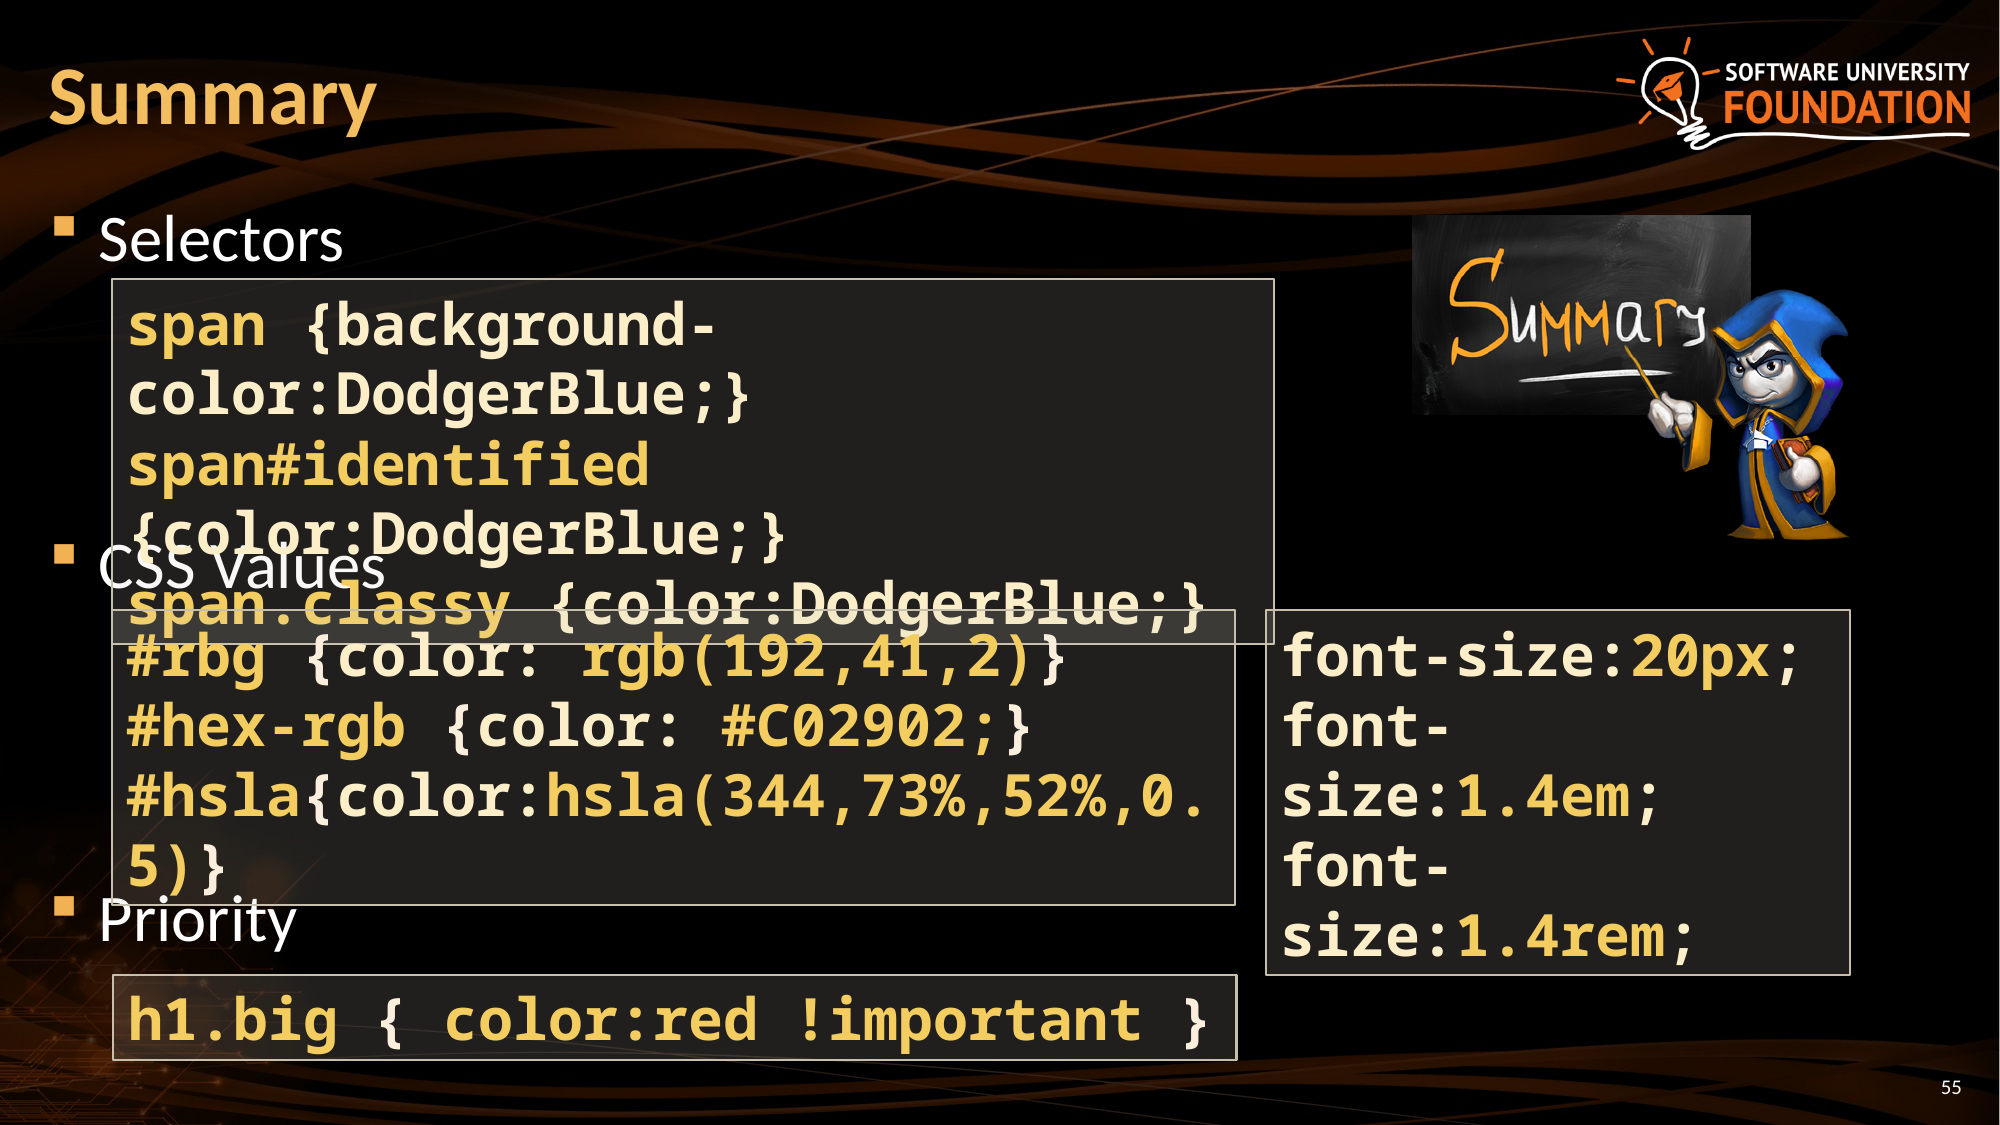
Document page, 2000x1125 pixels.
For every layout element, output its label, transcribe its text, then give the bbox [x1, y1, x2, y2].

text_box #rbg {color: rgb(192,41,2)} #hex-rgb {color: #C02902;} #hsla{color:hsla(344,73%,52%,0.5)} [111, 610, 1235, 906]
text_box span {background-color:DodgerBlue;} span#identified {color:DodgerBlue;} span.classy {color:DodgerBlue;} [111, 279, 1274, 644]
title Summary [30, 6, 1602, 189]
text_box h1.big { color:red !important } [113, 975, 1237, 1060]
text_box font-size:20px; font-size:1.4em; font-size:1.4rem; [1265, 610, 1850, 976]
picture [0, 0, 2000, 1125]
list Selectors CSS Values Priority [31, 188, 1968, 1103]
